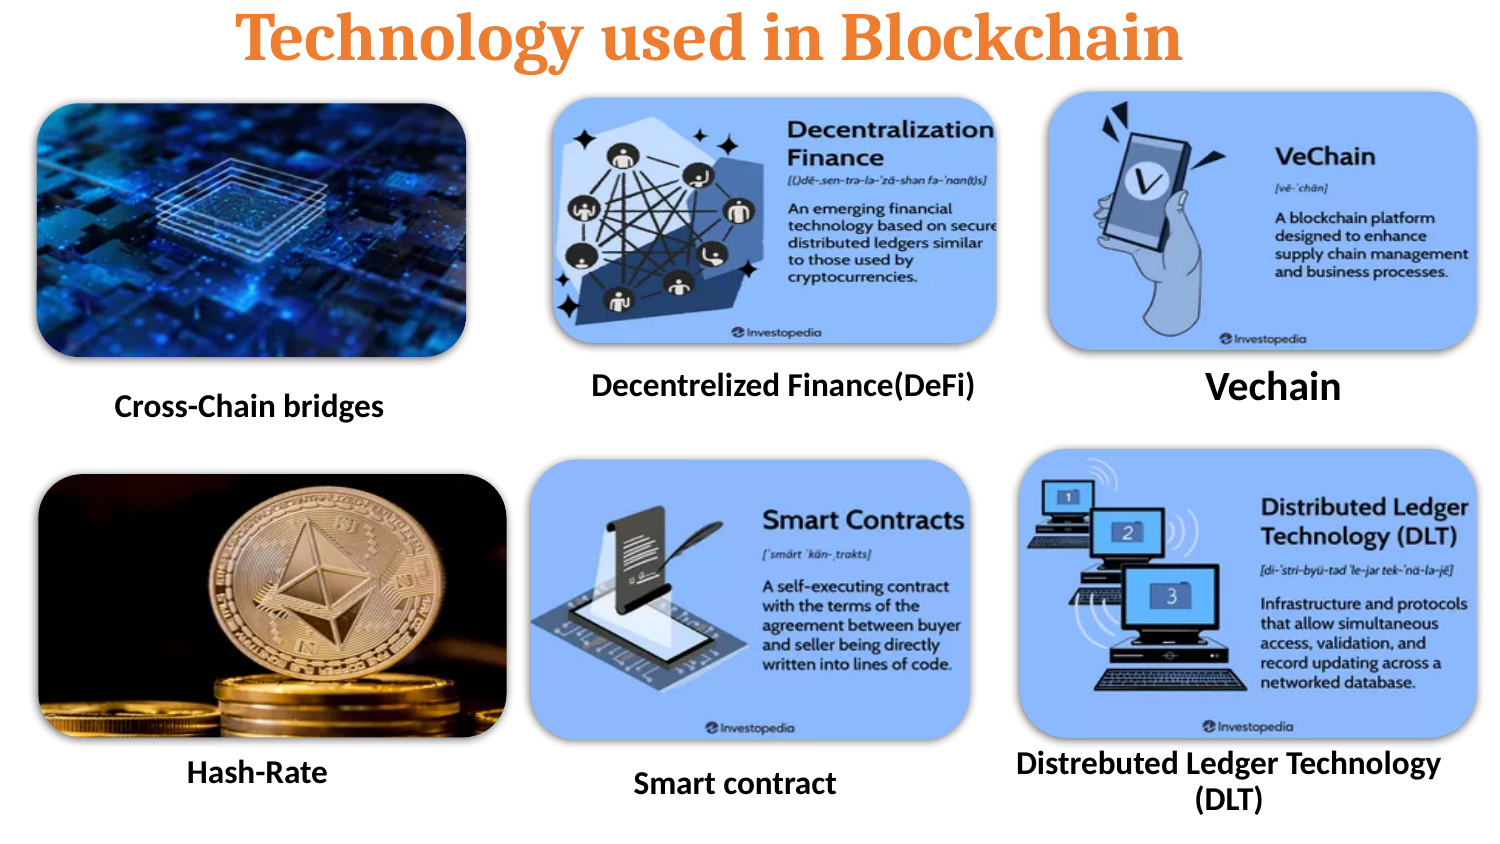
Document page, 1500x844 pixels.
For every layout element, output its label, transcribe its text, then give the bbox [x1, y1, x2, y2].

title Technology used in Blockchain [220, 0, 1279, 79]
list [21, 79, 1477, 844]
